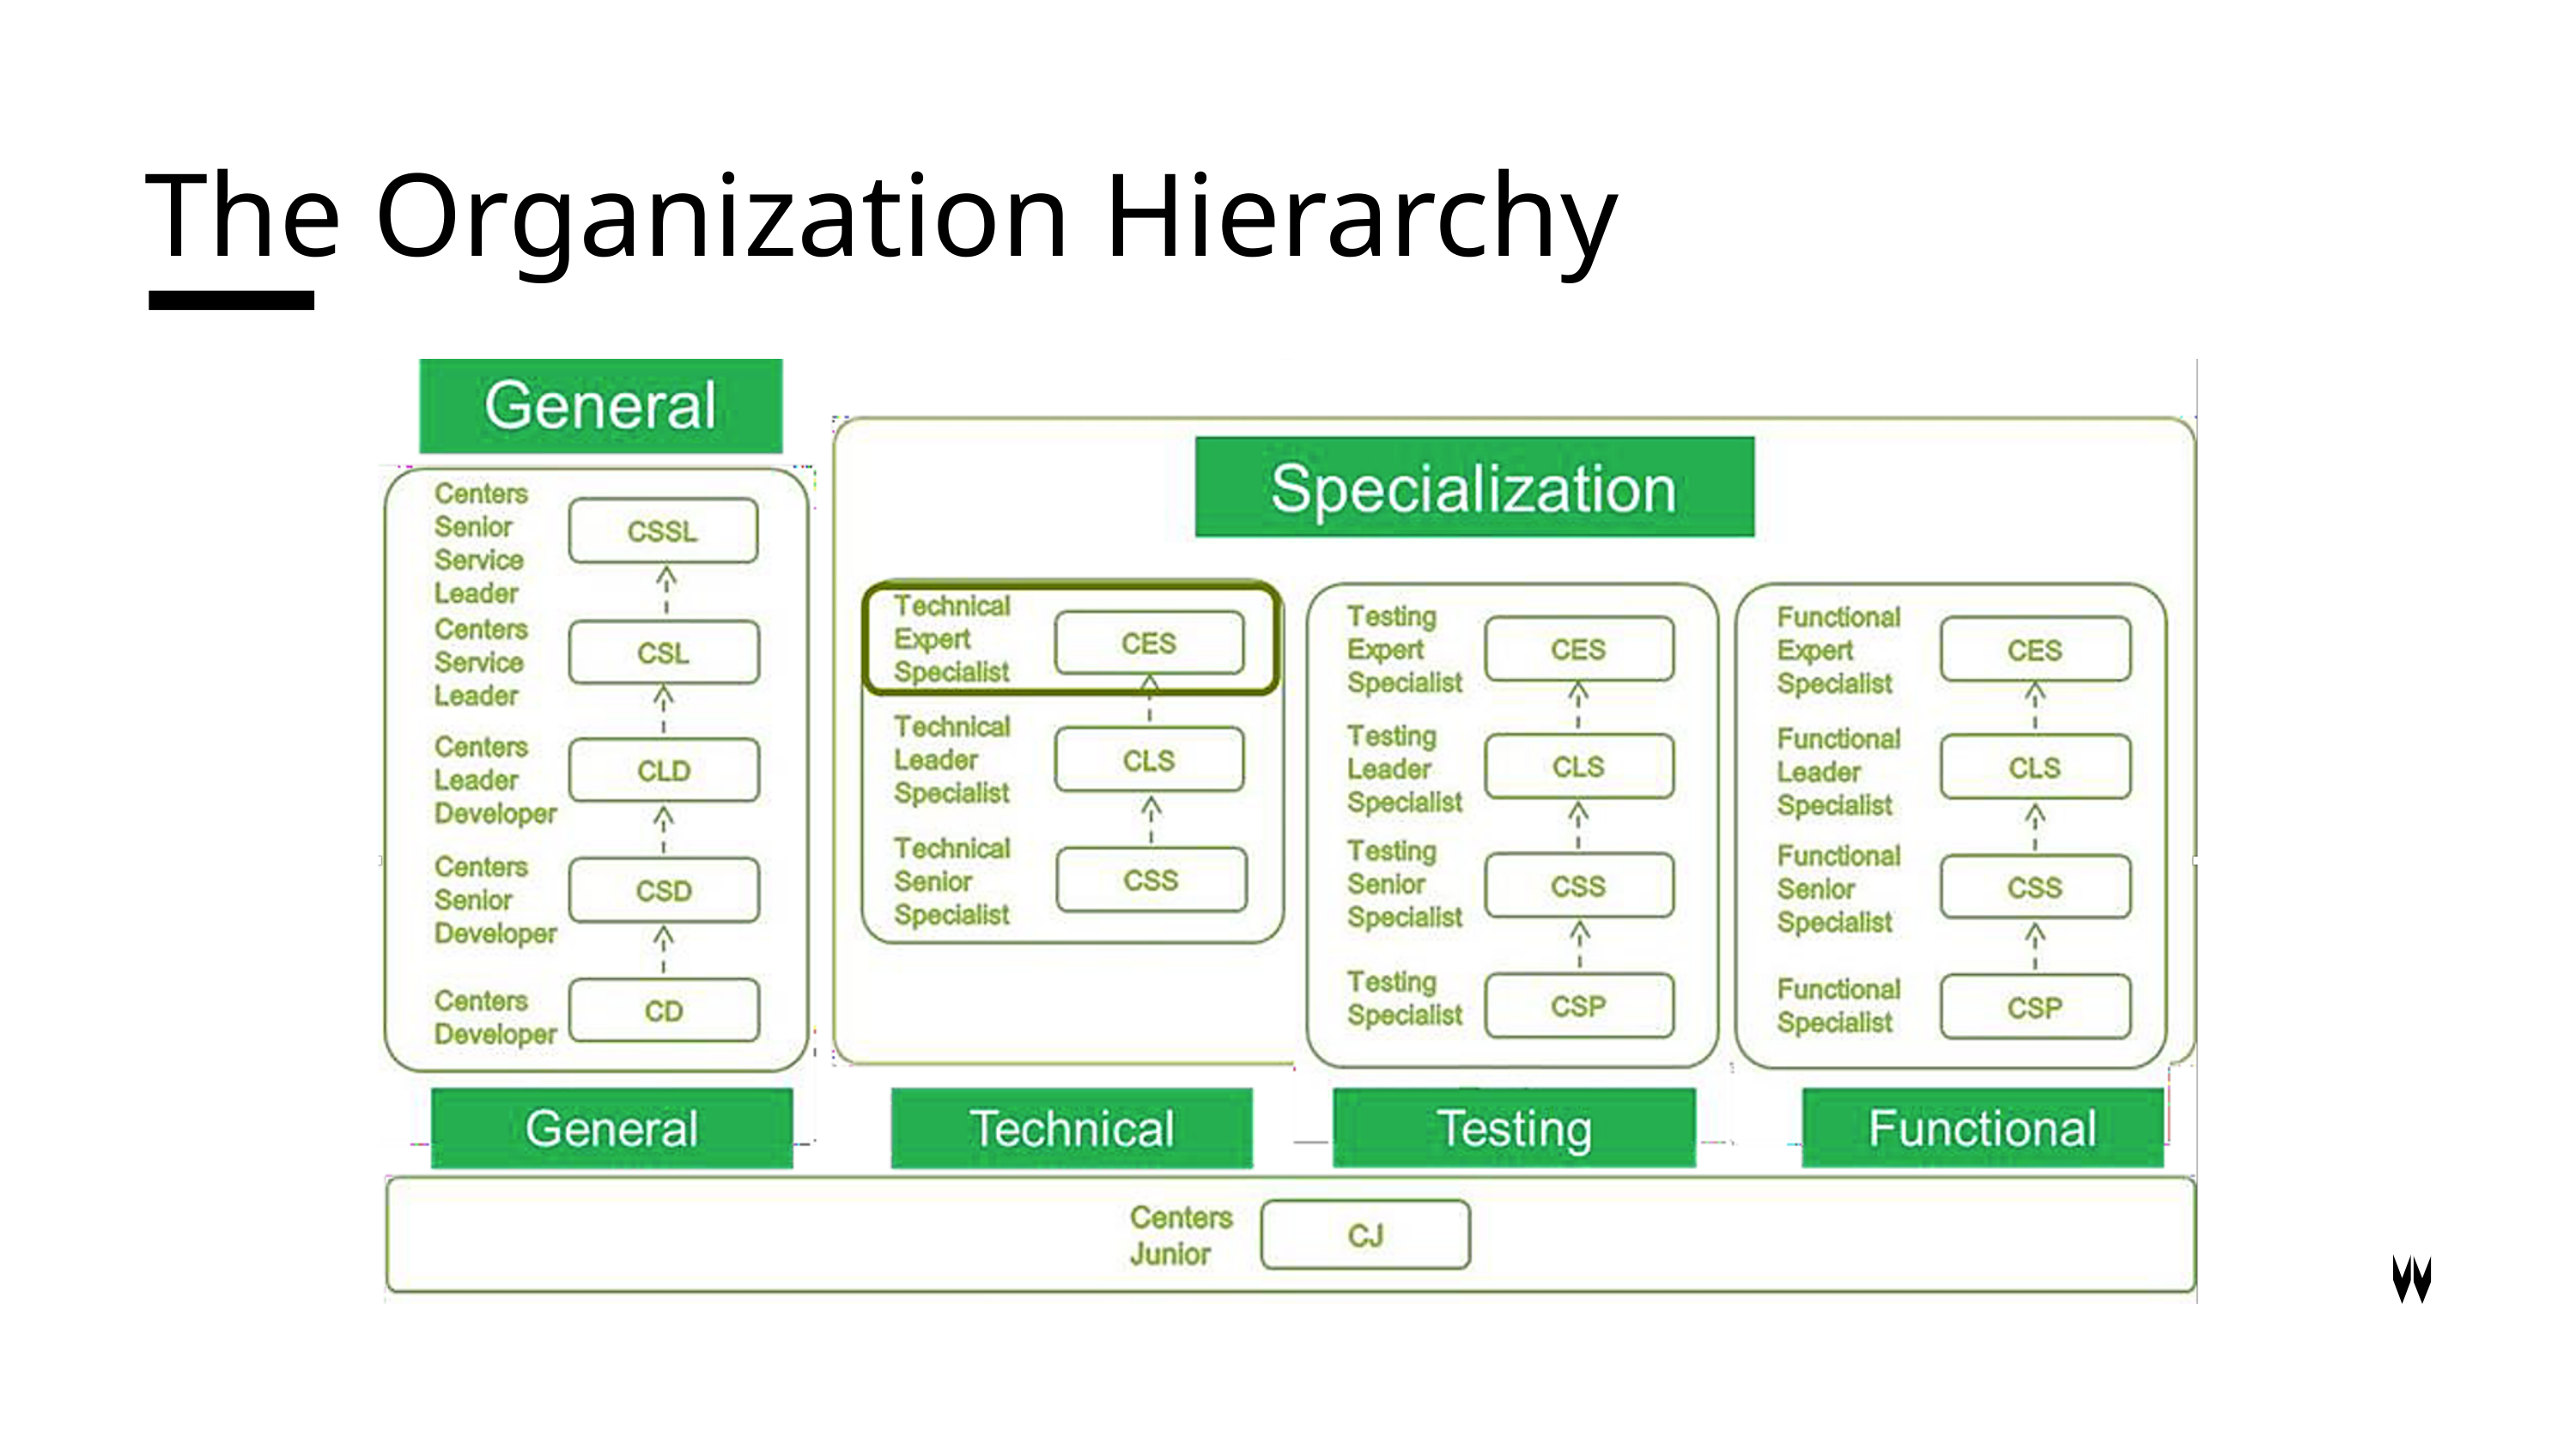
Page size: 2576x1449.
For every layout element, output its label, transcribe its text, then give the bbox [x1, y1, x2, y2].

text_box [149, 290, 315, 311]
text_box The Organization Hierarchy [144, 153, 2220, 279]
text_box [2393, 1253, 2432, 1304]
text_box [378, 359, 2198, 1304]
